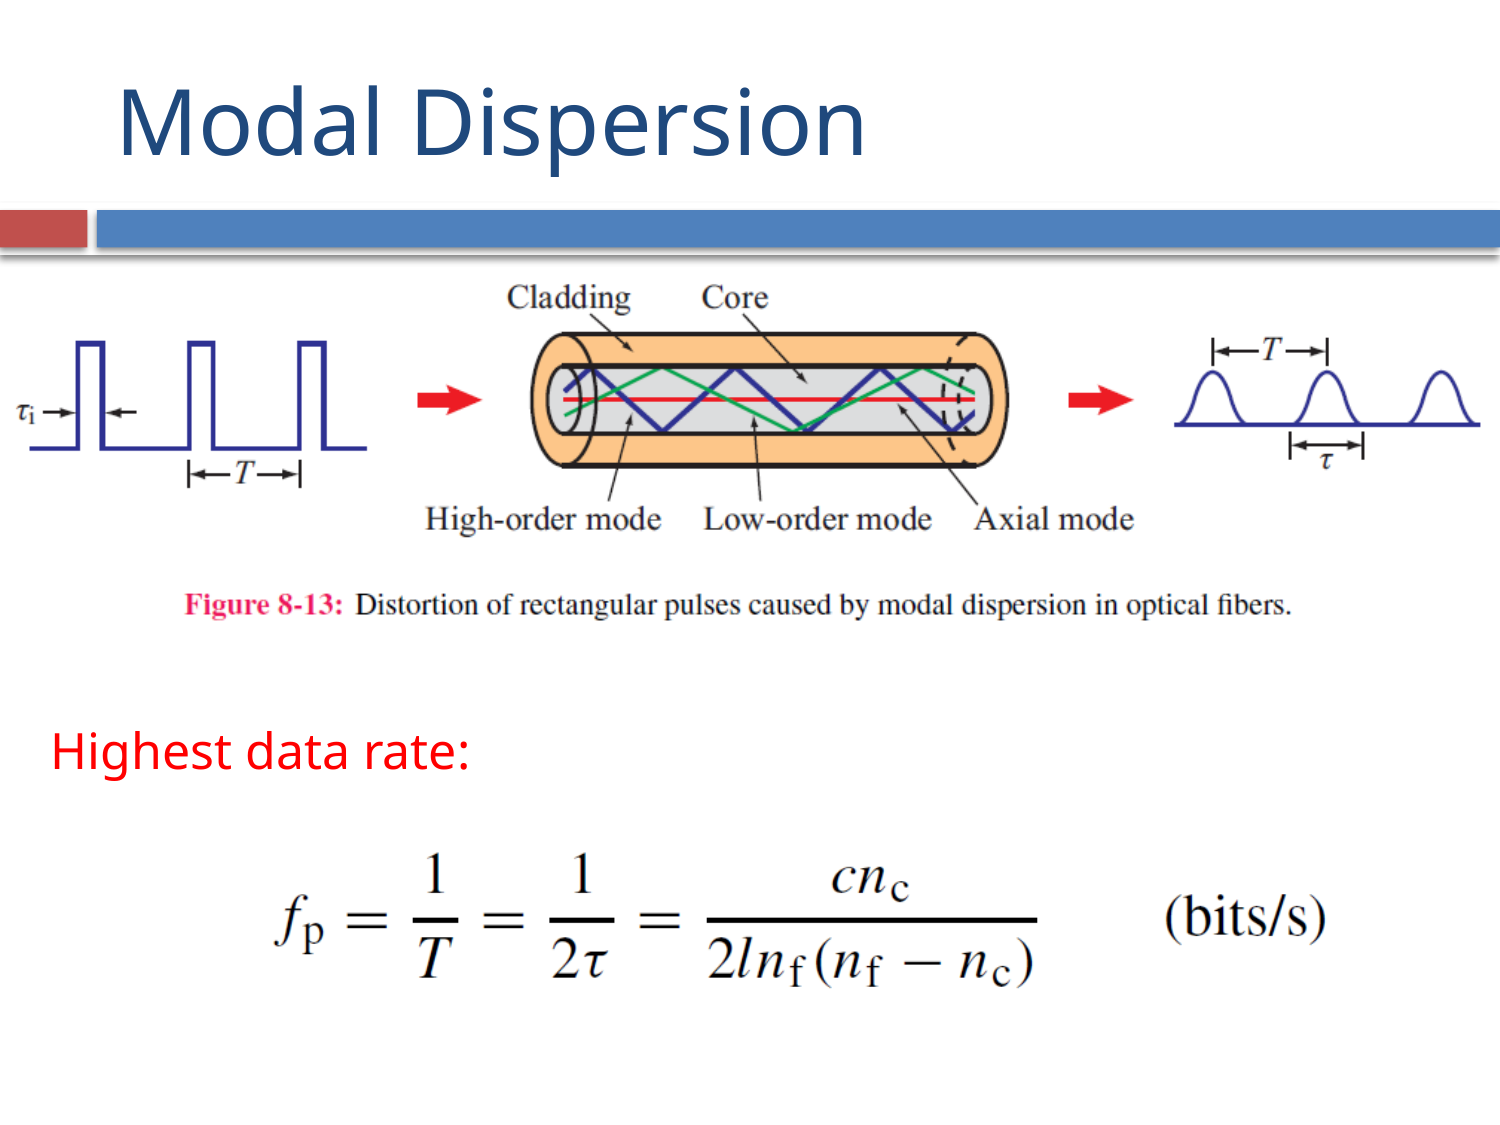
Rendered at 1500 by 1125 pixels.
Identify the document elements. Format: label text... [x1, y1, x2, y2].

picture [262, 837, 1334, 1001]
title Modal Dispersion [100, 37, 1438, 200]
text_box Highest data rate: [35, 712, 486, 788]
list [5, 276, 1494, 644]
